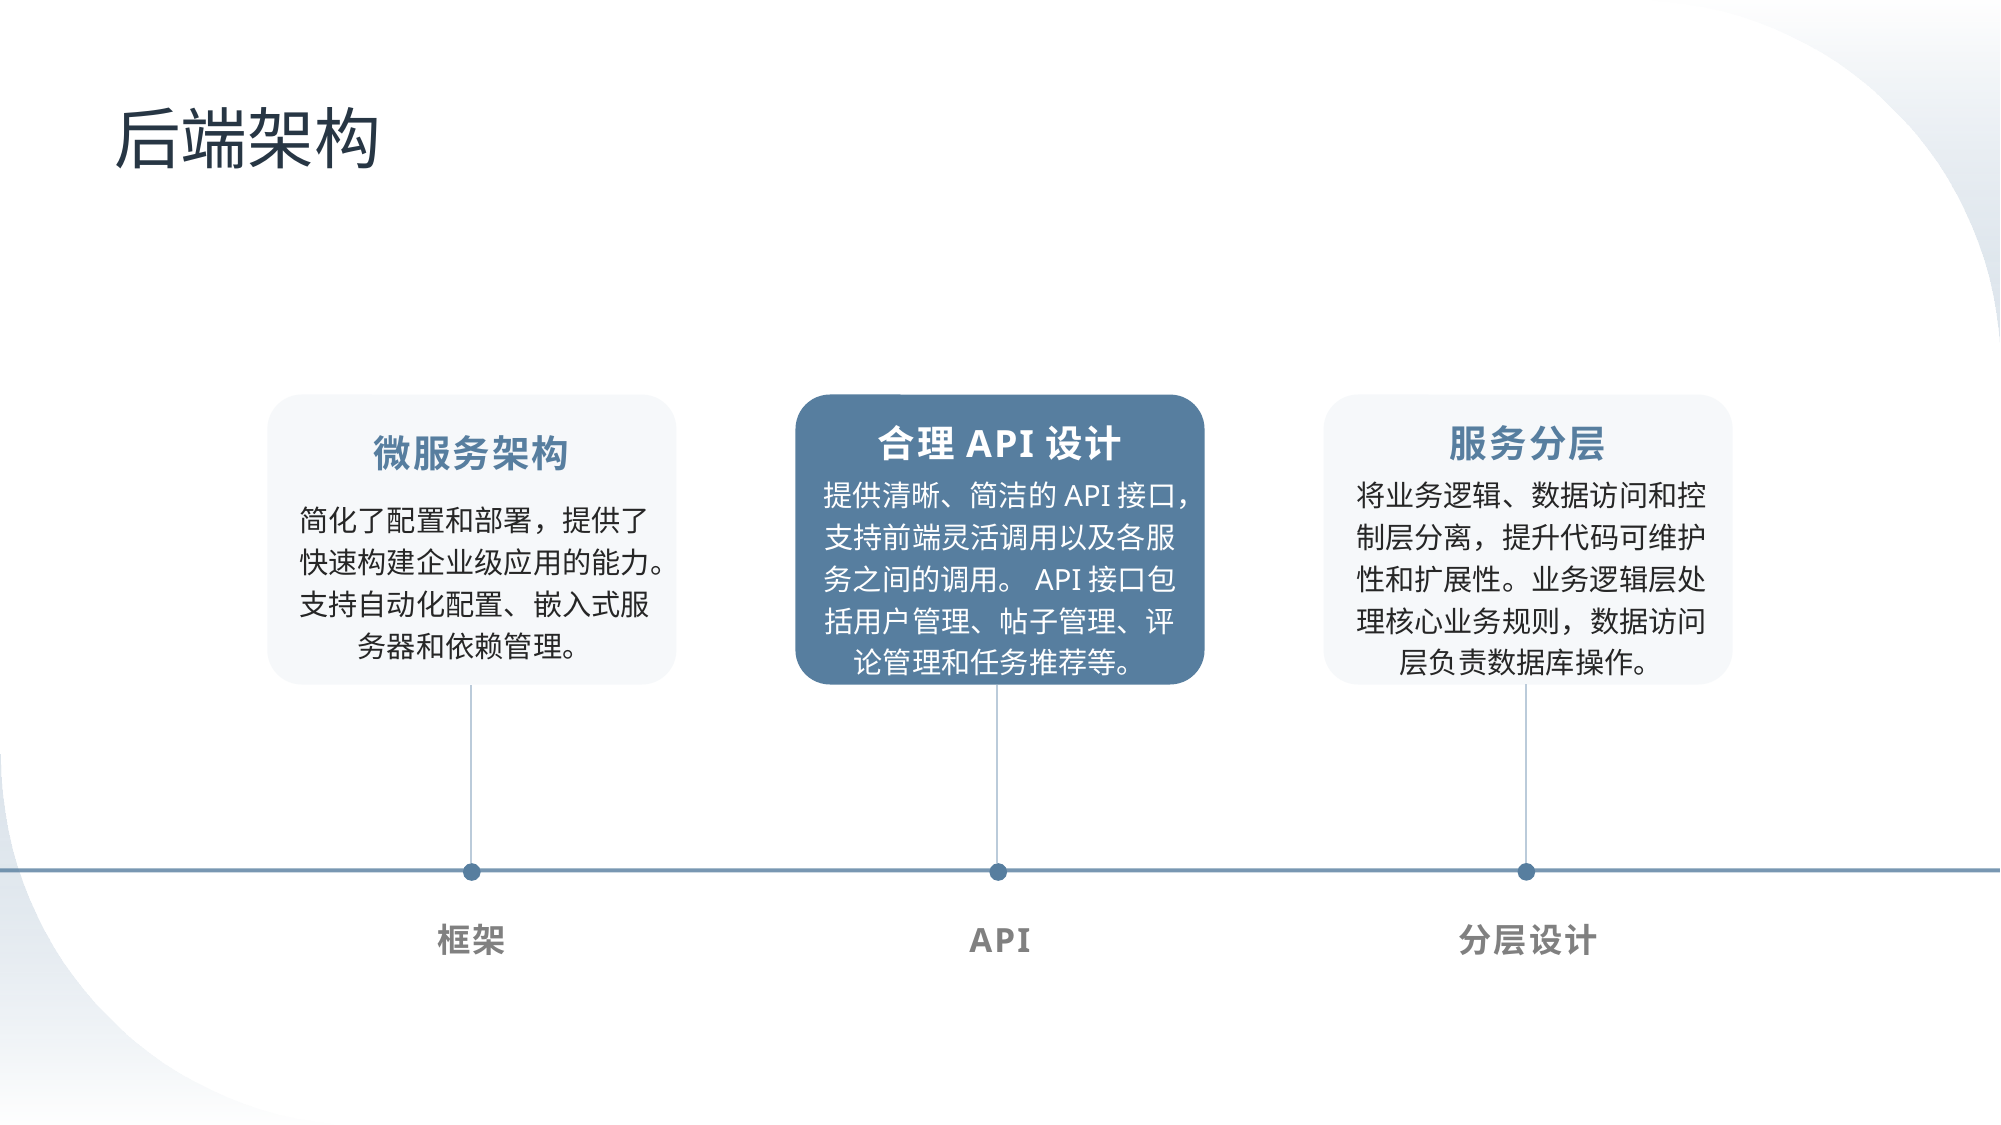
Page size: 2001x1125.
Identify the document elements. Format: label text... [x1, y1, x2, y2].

text_box [988, 871, 1009, 882]
text_box 框架 [366, 919, 578, 967]
text_box 将业务逻辑、数据访问和控制层分离，提升代码可维护性和扩展性。业务逻辑层处理核心业务规则，数据访问层负责数据库操作。 [1344, 470, 1719, 616]
text_box 服务分层 [1375, 413, 1682, 472]
text_box API [894, 919, 1106, 967]
title 后端架构 [114, 59, 1886, 178]
text_box [1516, 871, 1537, 882]
text_box [794, 393, 1206, 686]
text_box 简化了配置和部署，提供了快速构建企业级应用的能力。支持自动化配置、嵌入式服务器和依赖管理。 [293, 495, 656, 641]
text_box 分层设计 [1422, 919, 1634, 967]
text_box [462, 862, 482, 870]
text_box [1516, 862, 1536, 870]
text_box 微服务架构 [292, 423, 652, 482]
text_box [266, 393, 678, 686]
text_box 合理API设计 [847, 413, 1154, 472]
text_box [1322, 393, 1734, 686]
text_box [461, 871, 482, 882]
text_box [988, 862, 1008, 870]
text_box 提供清晰、简洁的API接口，支持前端灵活调用以及各服务之间的调用。API接口包括用户管理、帖子管理、评论管理和任务推荐等。 [821, 470, 1179, 616]
